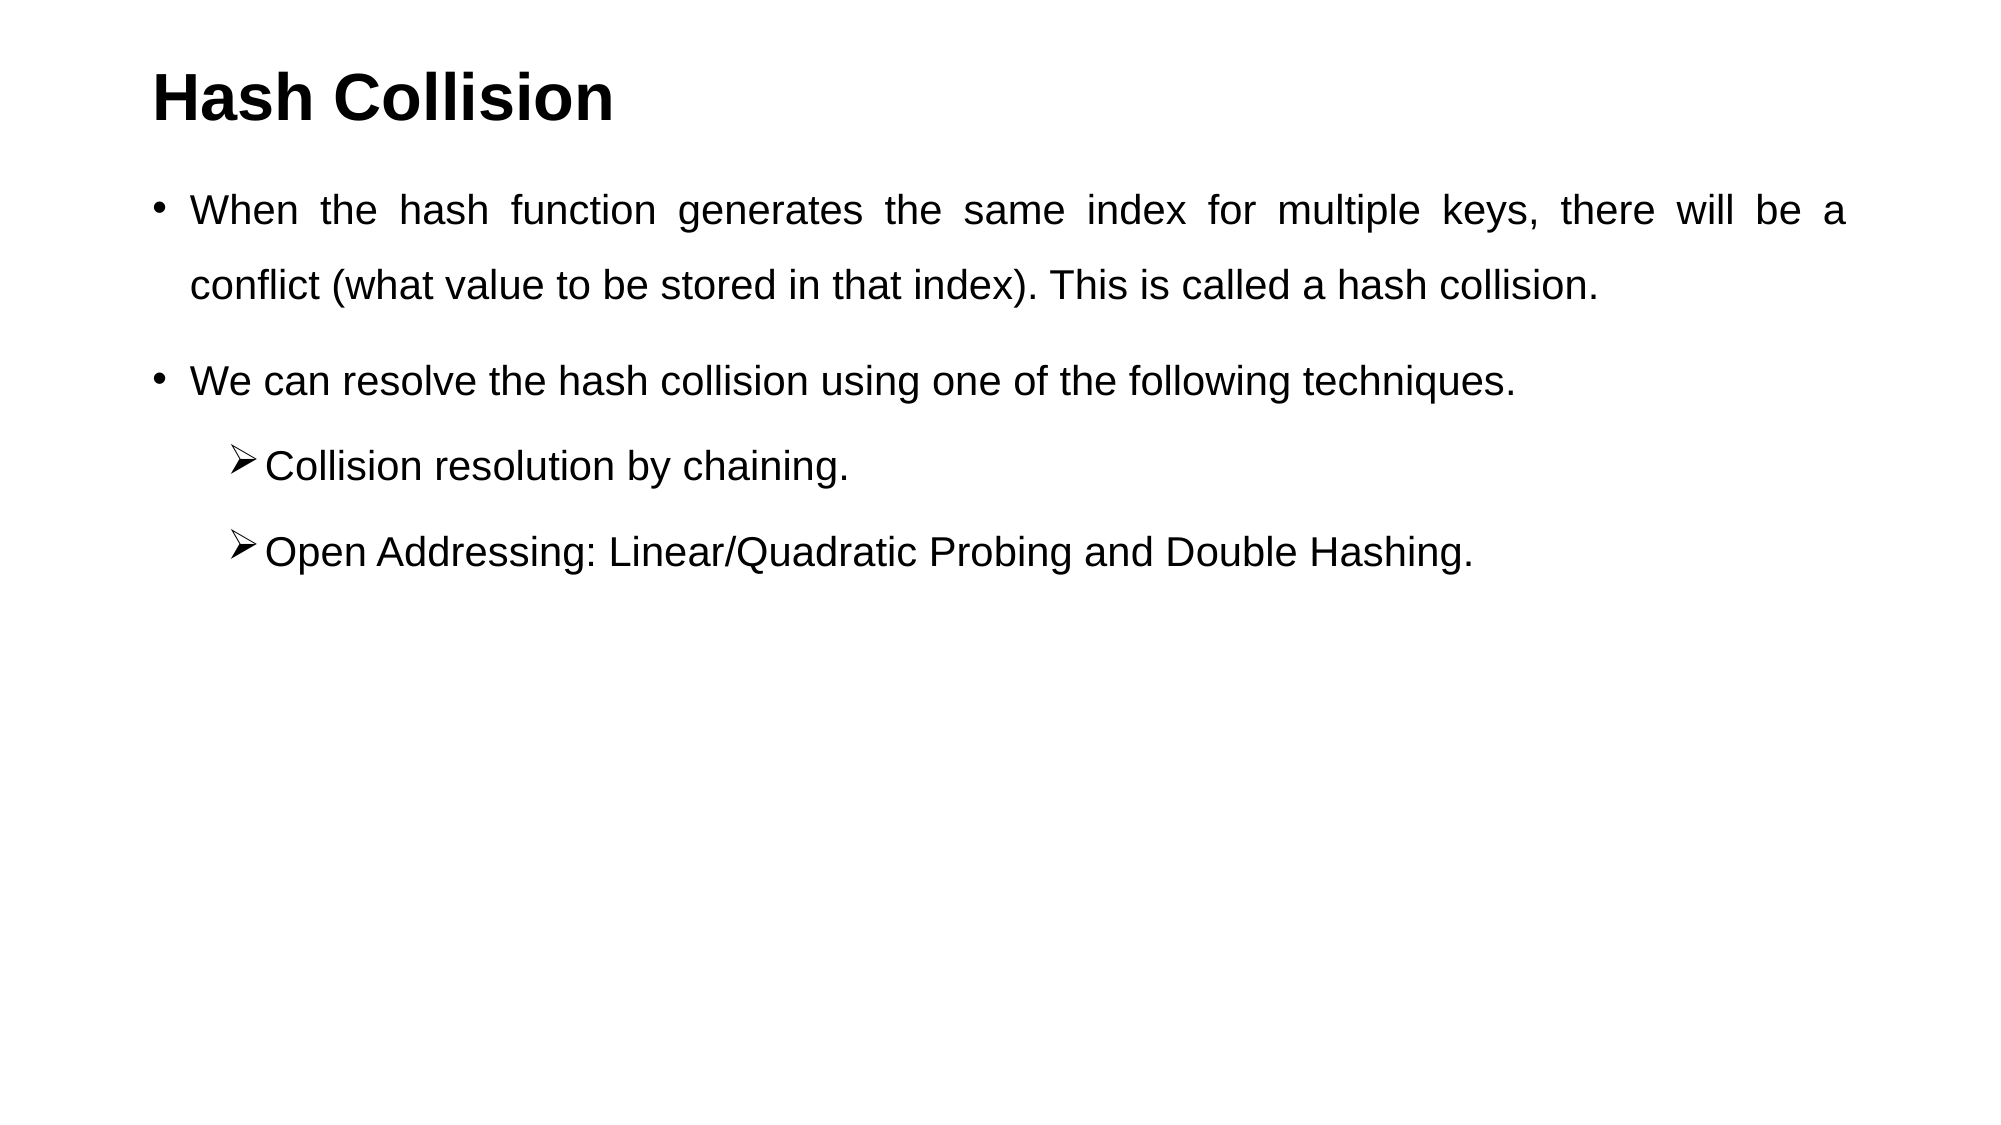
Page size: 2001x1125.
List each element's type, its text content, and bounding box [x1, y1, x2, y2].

list When the hash function generates the same index for multiple keys, there will be a conflict (what value to be stored in that index). This is called a hash collision. We can resolve the hash collision using one of the following techniques. Collision resolution by chaining. Open Addressing: Linear/Quadratic Probing and Double Hashing. [137, 149, 1863, 1108]
title Hash Collision [137, 37, 1863, 149]
